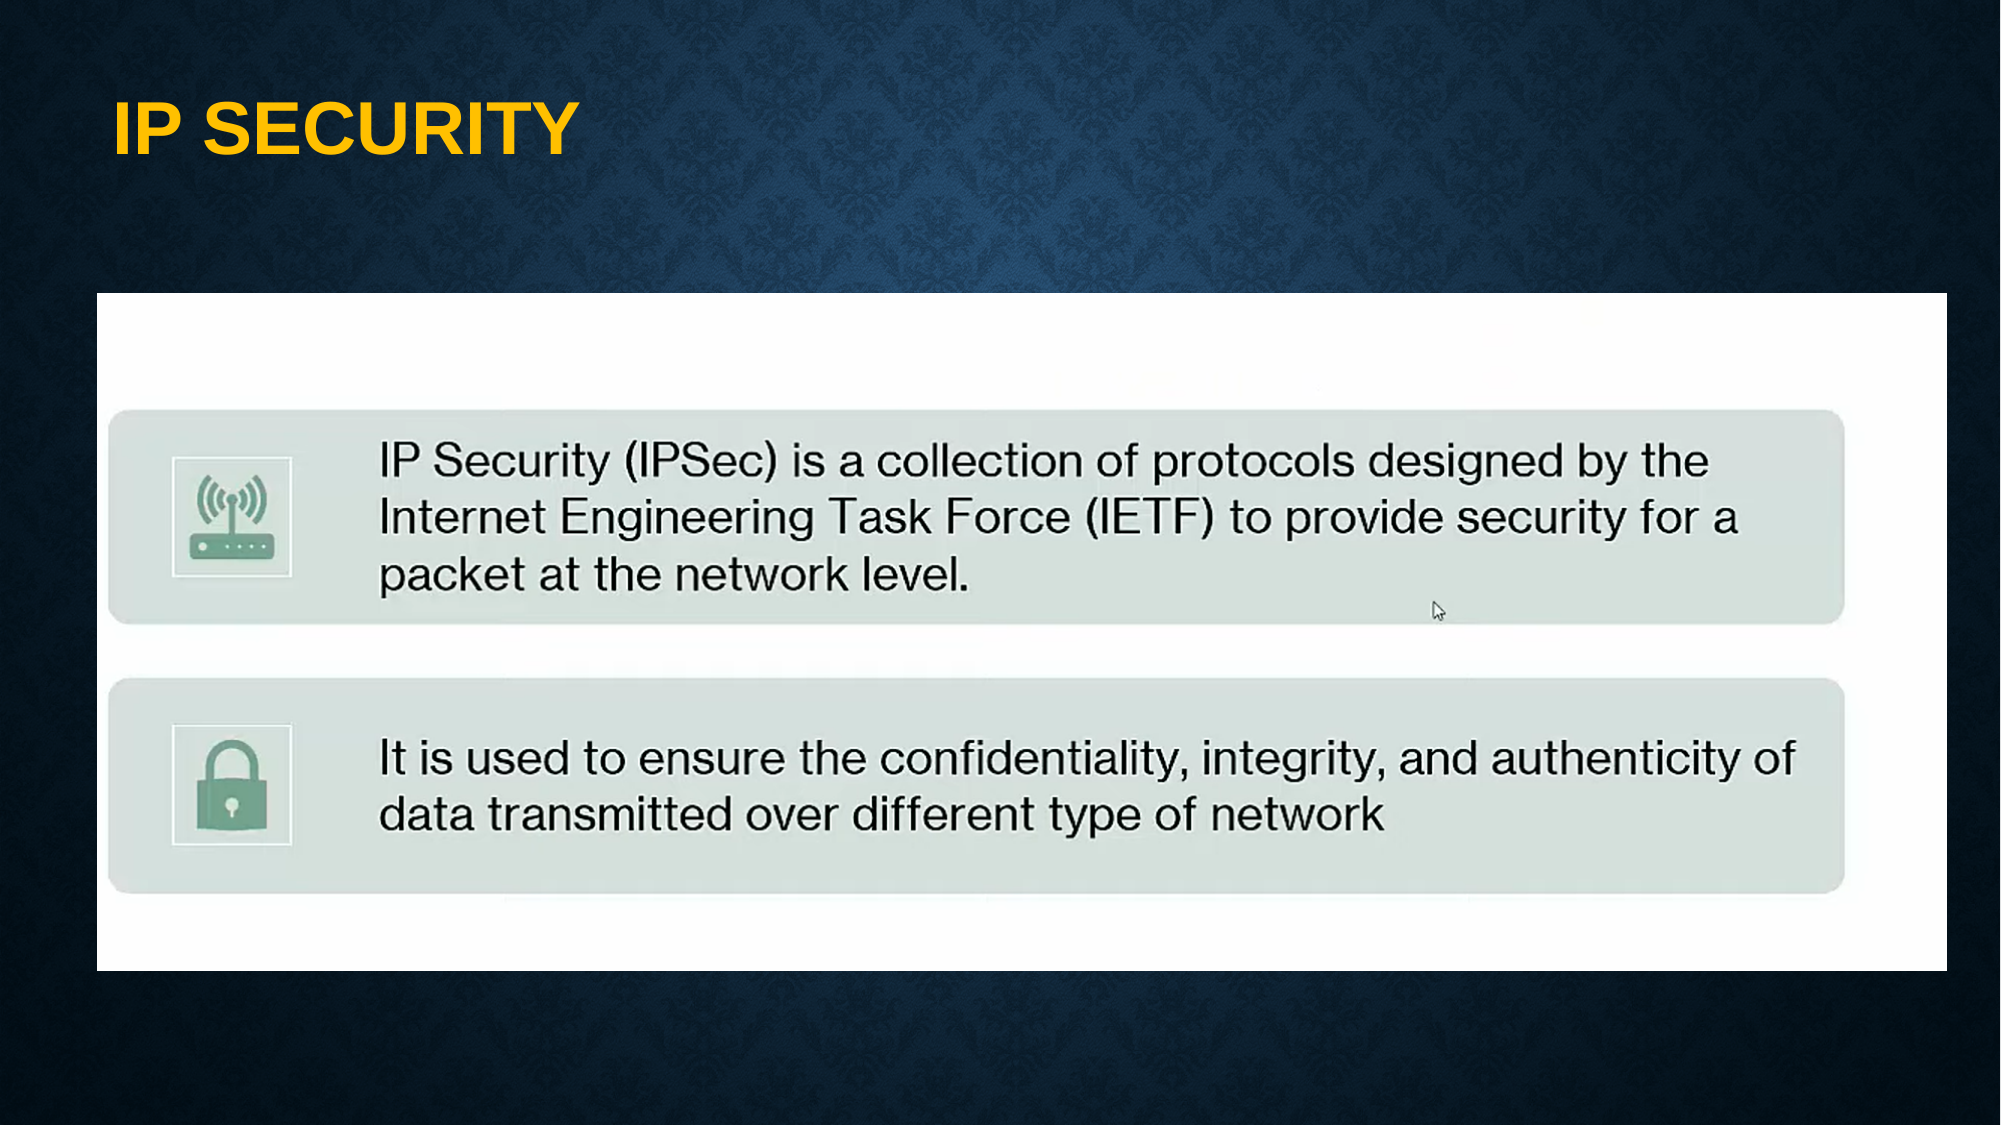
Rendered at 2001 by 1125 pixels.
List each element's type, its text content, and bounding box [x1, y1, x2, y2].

picture [97, 293, 1948, 972]
text_box IP SECURITY [97, 72, 1153, 178]
